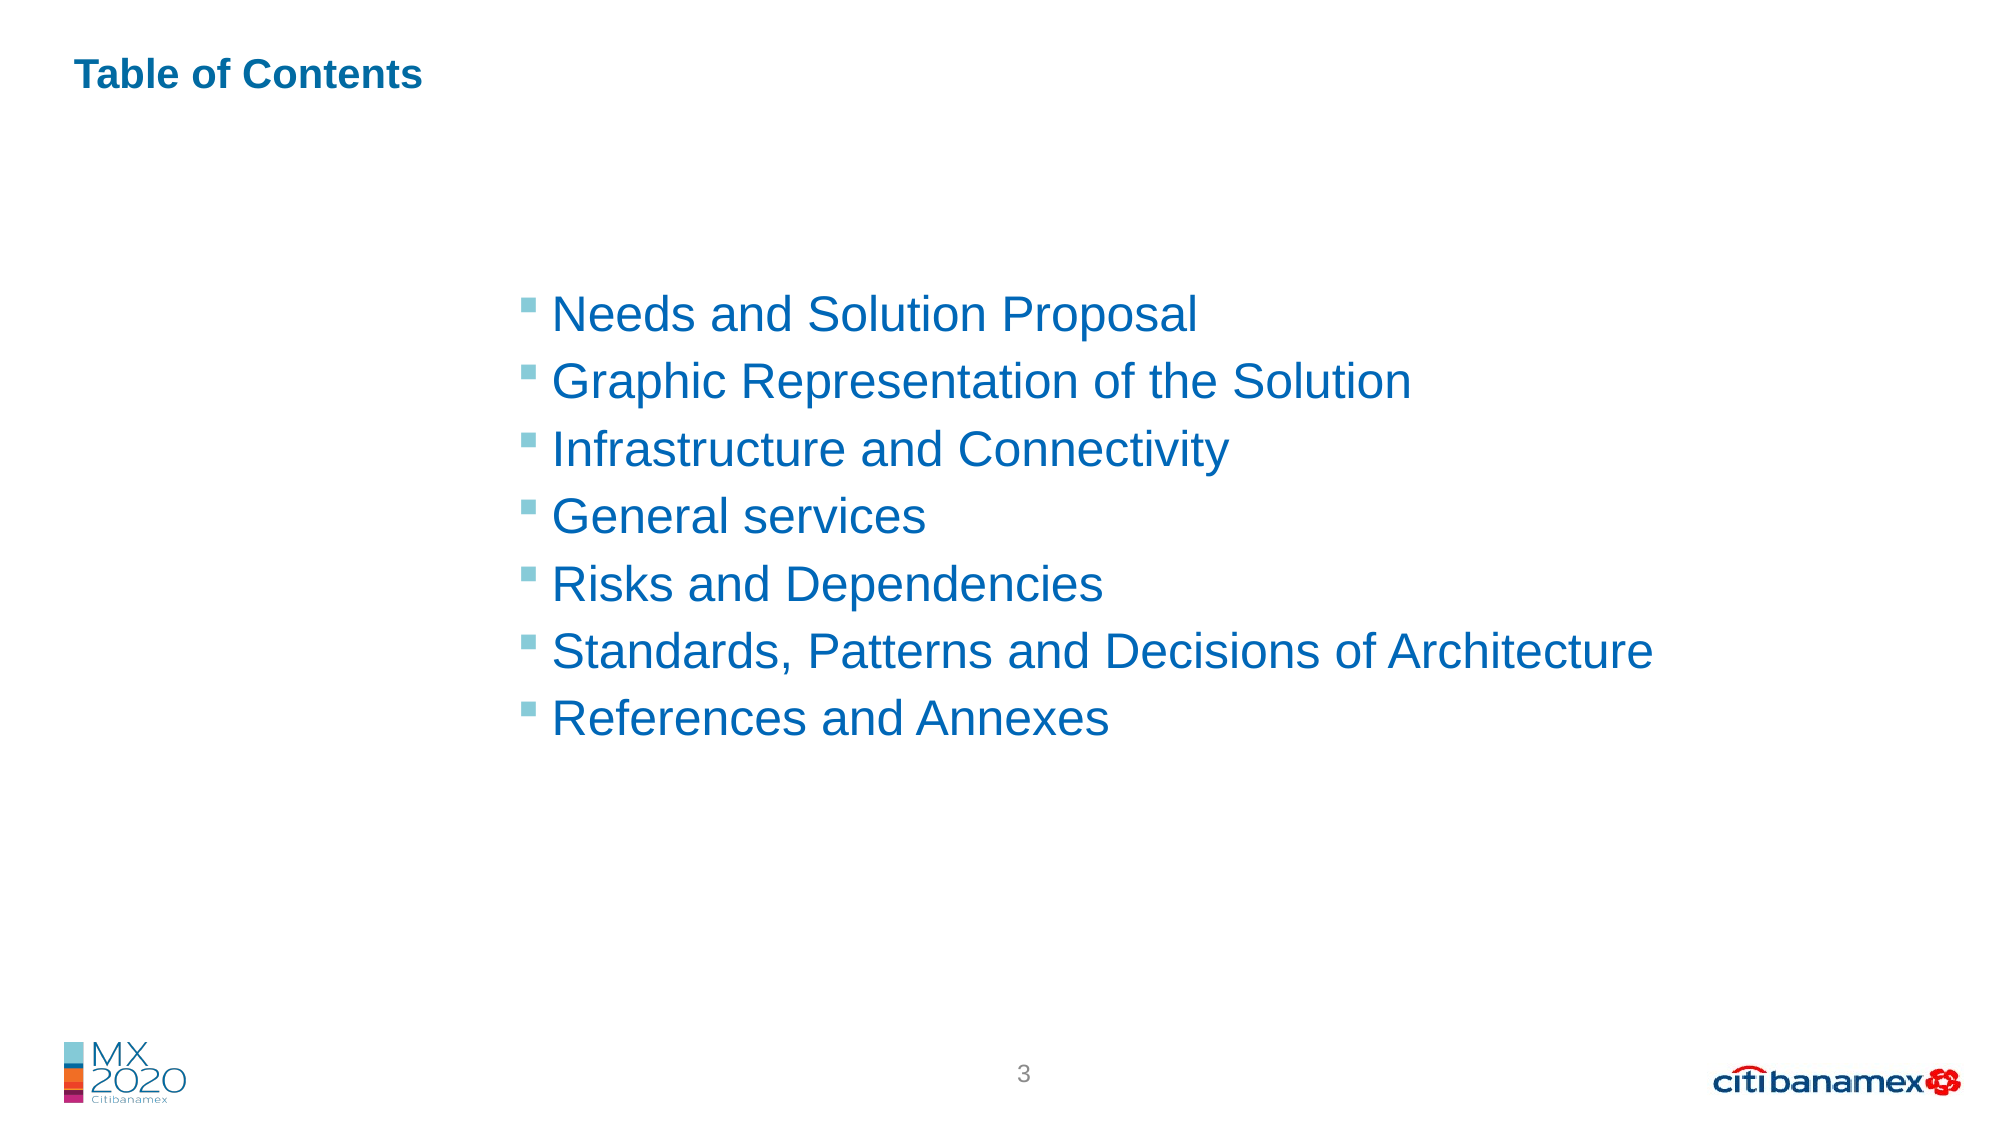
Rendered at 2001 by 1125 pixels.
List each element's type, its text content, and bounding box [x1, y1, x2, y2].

text_box Table of Contents [66, 38, 1311, 104]
picture [1707, 1063, 1964, 1097]
picture [97, 1042, 117, 1060]
text_box Needs and Solution Proposal Graphic Representation of the Solution Infrastructure and Connectivity General services Risks and Dependencies Standards, Patterns and Decisions of Architecture References and Annexes [467, 221, 1757, 788]
picture [131, 1042, 144, 1050]
picture [64, 1042, 186, 1103]
